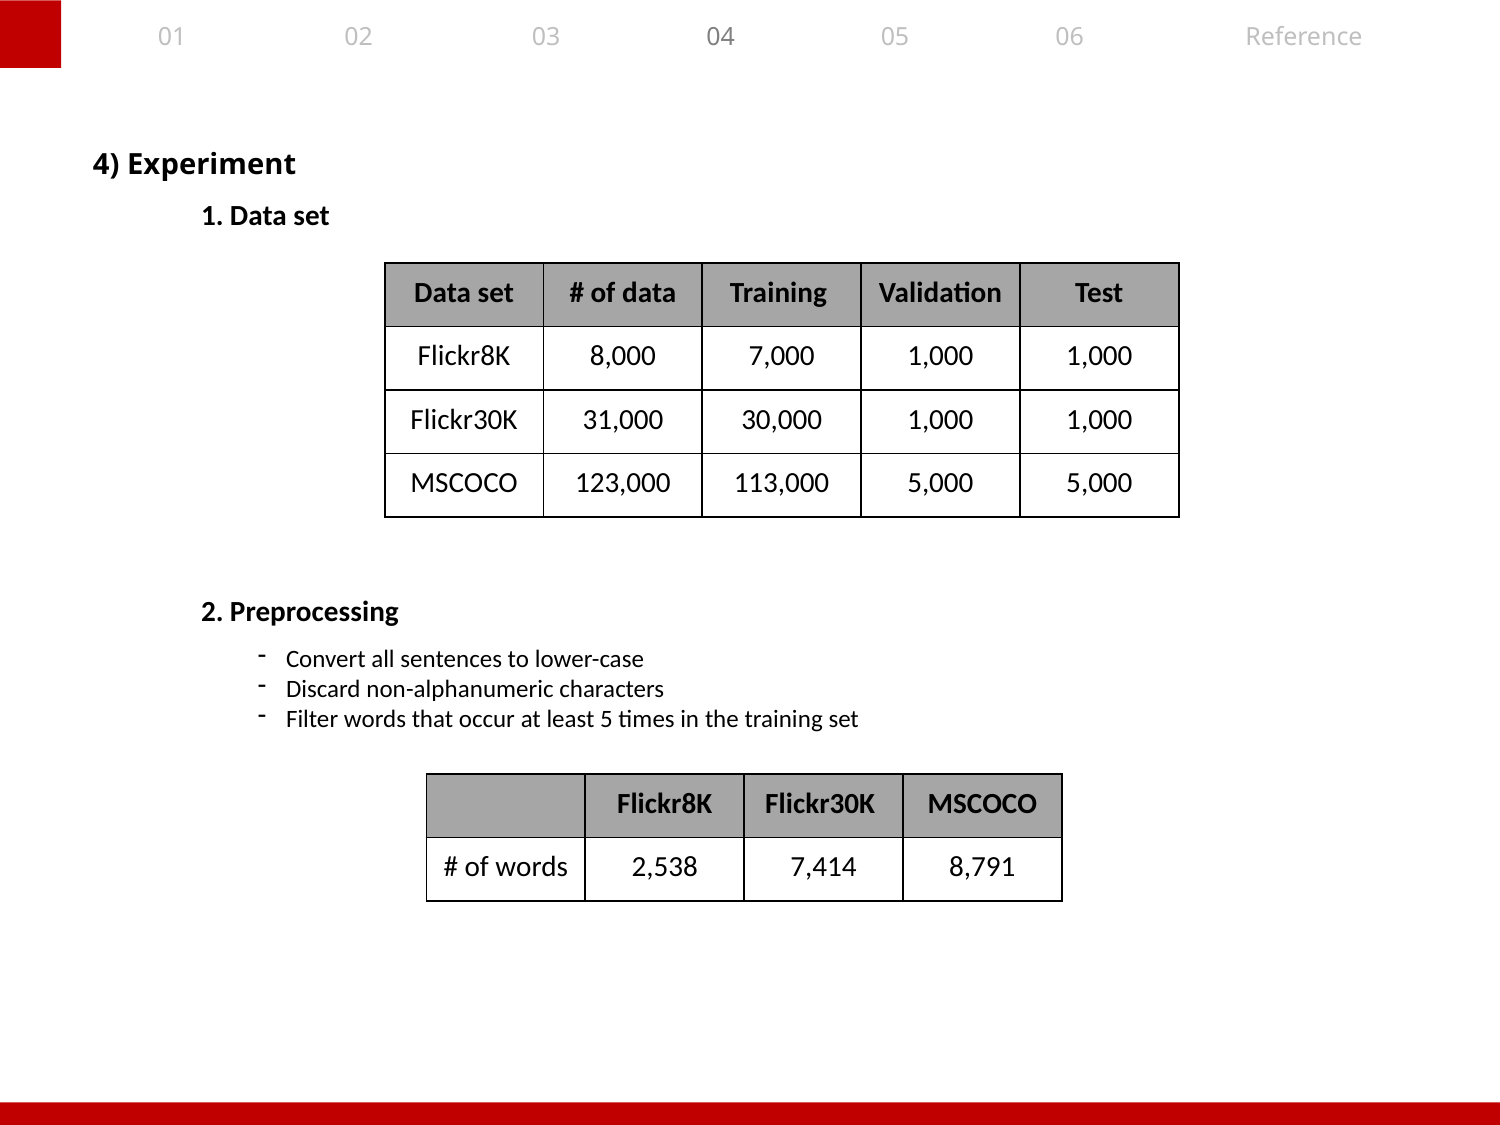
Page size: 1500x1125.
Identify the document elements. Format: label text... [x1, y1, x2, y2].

table_header Test [1021, 264, 1178, 326]
text_box 05 [866, 13, 925, 58]
table_cell Flickr8K [386, 327, 543, 389]
text_box [0, 0, 62, 69]
text_box 04 [691, 13, 750, 58]
text_box 03 [517, 13, 576, 58]
table_header Validation [862, 264, 1019, 326]
text_box Convert all sentences to lower-case Discard non-alphanumeric characters Filter words that occur at least 5 times in the training set [243, 635, 1196, 740]
table_cell 2,538 [586, 838, 743, 900]
table_header Data set [386, 264, 543, 326]
text_box 2. Preprocessing [186, 584, 1094, 635]
table_cell 7,414 [745, 838, 902, 900]
table_cell 31,000 [544, 391, 701, 453]
table_cell 123,000 [544, 454, 701, 516]
text_box [0, 1101, 1500, 1125]
table_header MSCOCO [904, 775, 1061, 837]
table_cell 7,000 [703, 327, 860, 389]
table_cell Flickr30K [386, 391, 543, 453]
table_cell 5,000 [1021, 454, 1178, 516]
table_cell 1,000 [1021, 391, 1178, 453]
table_cell 1,000 [1021, 327, 1178, 389]
table_cell MSCOCO [386, 454, 543, 516]
table_cell 30,000 [703, 391, 860, 453]
table_cell # of words [427, 838, 584, 900]
table_cell 1,000 [862, 327, 1019, 389]
table_cell 5,000 [862, 454, 1019, 516]
text_box 06 [1040, 13, 1099, 58]
table_cell 8,000 [544, 327, 701, 389]
table_header Flickr30K [745, 775, 902, 837]
text_box 4) Experiment [78, 138, 517, 188]
text_box 01 [143, 13, 202, 58]
text_box 1. Data set [186, 188, 1094, 239]
text_box Reference [1230, 13, 1378, 58]
table_cell 1,000 [862, 391, 1019, 453]
table_header Training [703, 264, 860, 326]
text_box 02 [312, 13, 405, 58]
table_cell 113,000 [703, 454, 860, 516]
table_header # of data [544, 264, 701, 326]
table_cell 8,791 [904, 838, 1061, 900]
table_header Flickr8K [586, 775, 743, 837]
table_header [427, 775, 584, 837]
